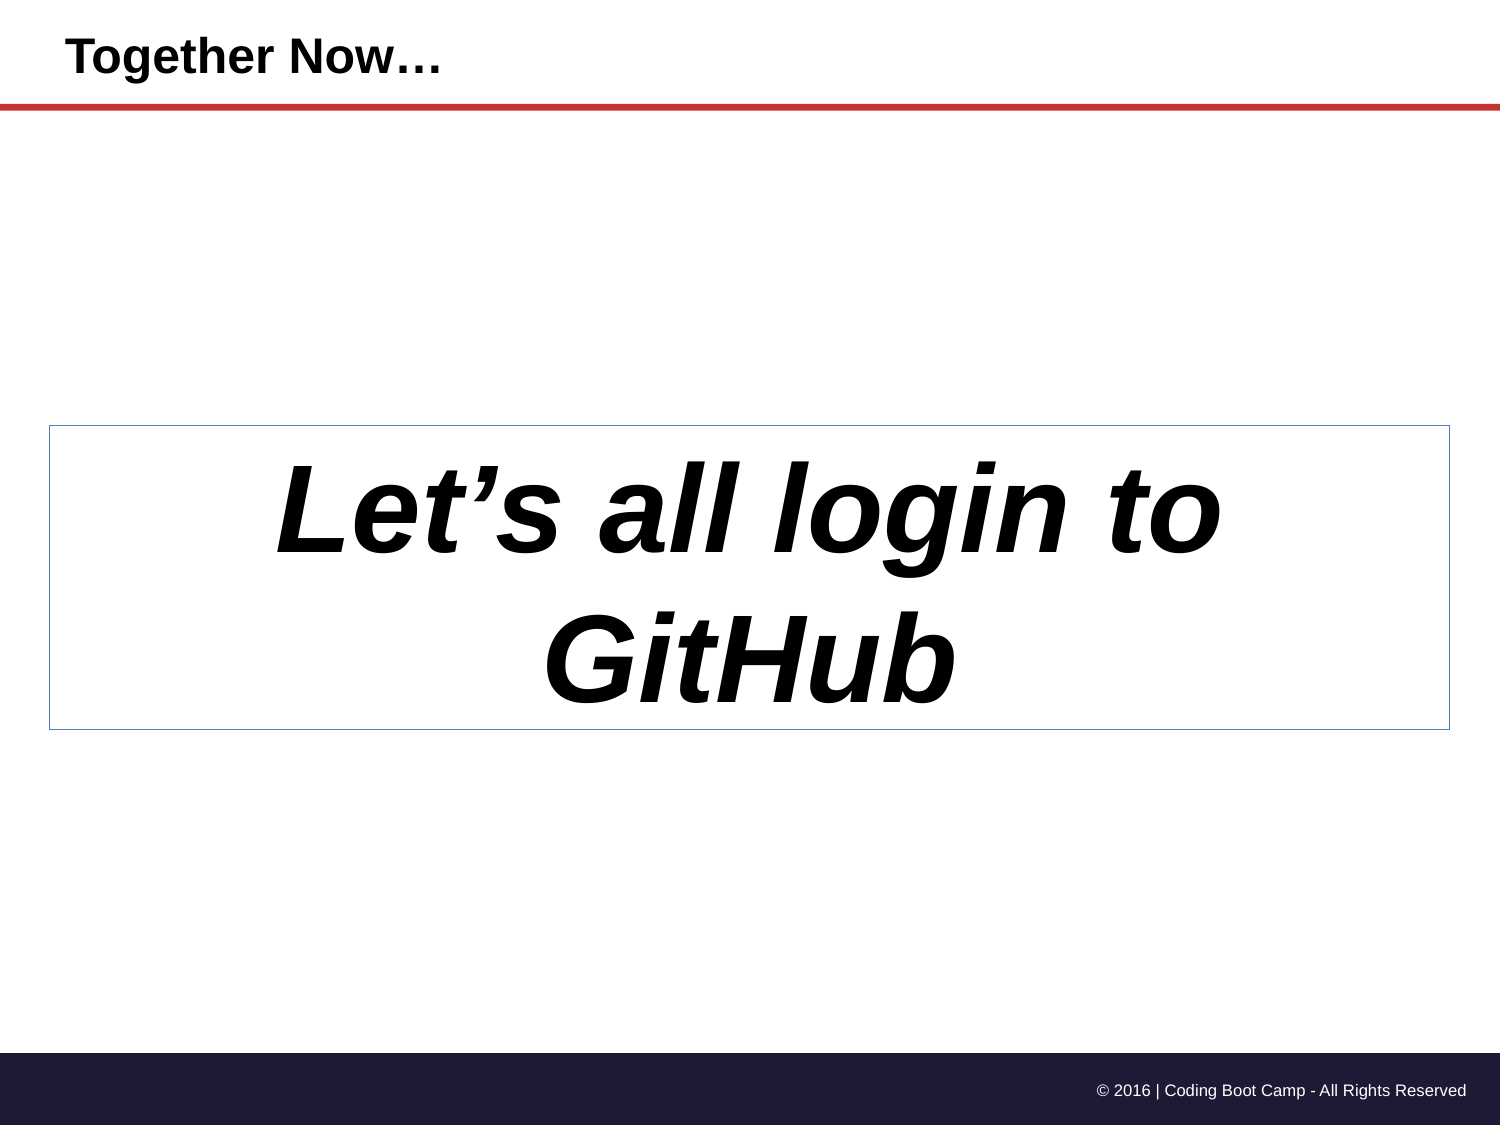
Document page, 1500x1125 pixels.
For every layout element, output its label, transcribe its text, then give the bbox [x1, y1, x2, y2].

text_box Let’s all login to GitHub [49, 425, 1450, 730]
text_box Together Now… [50, 0, 948, 108]
